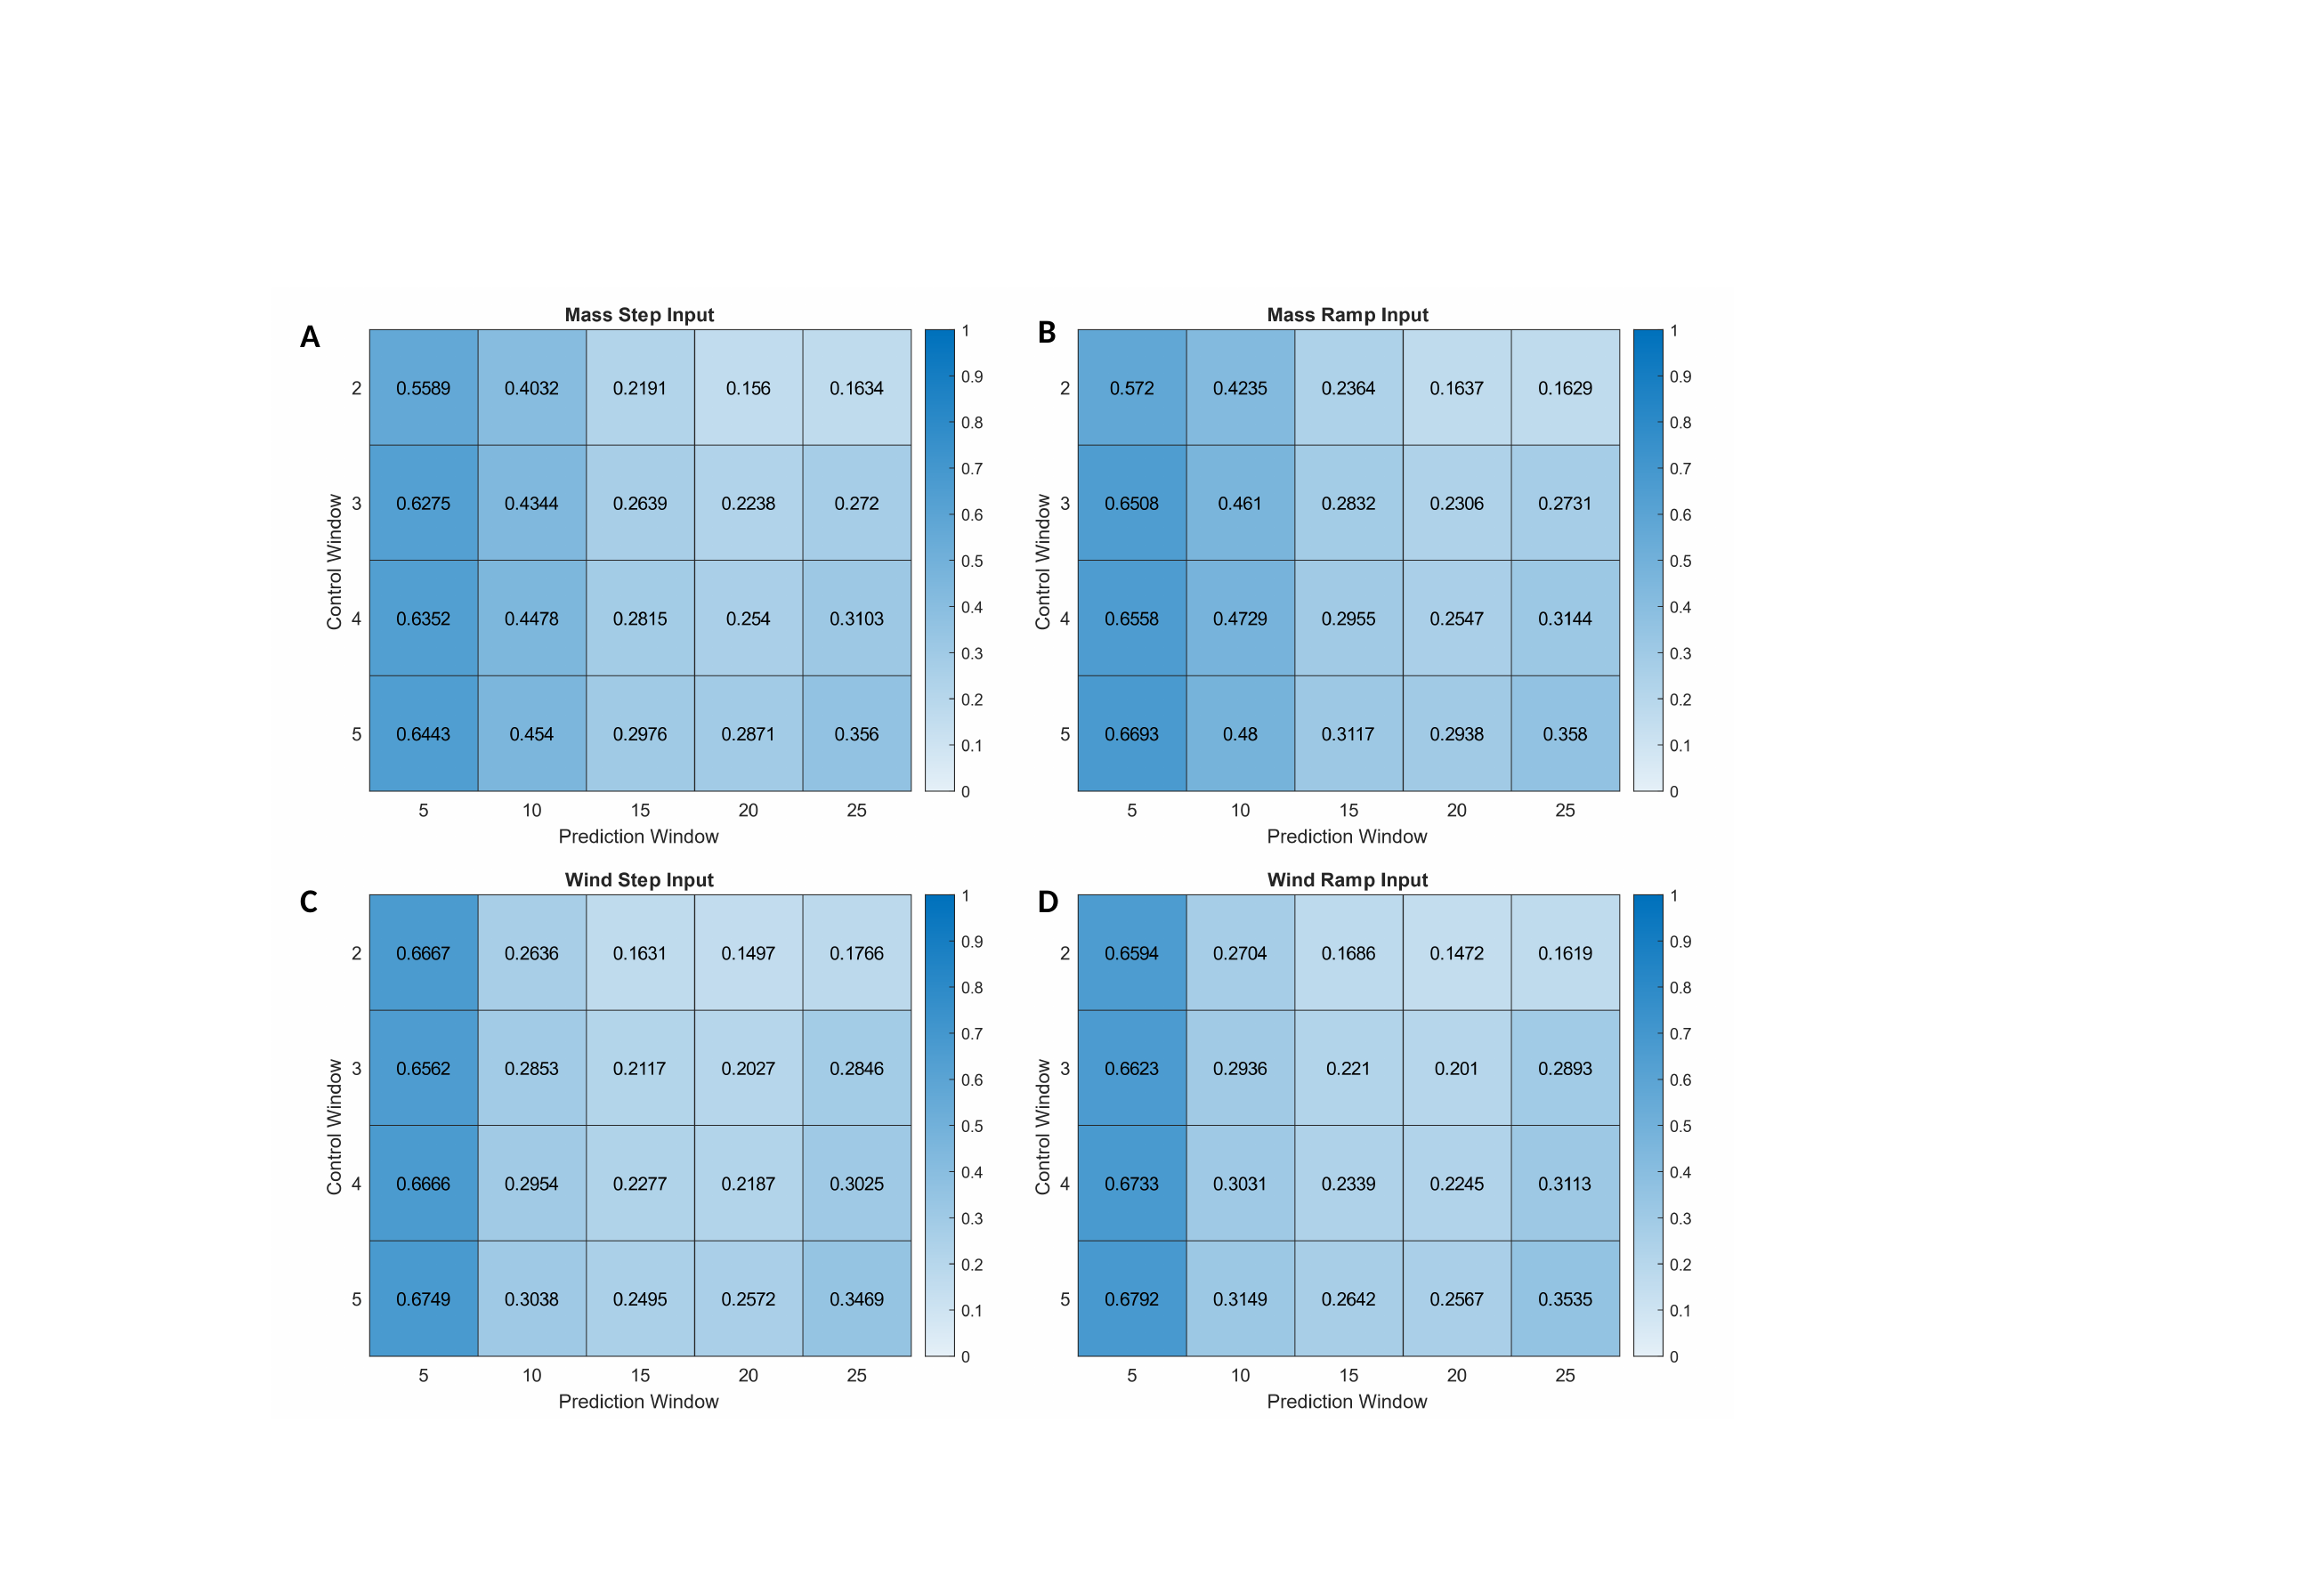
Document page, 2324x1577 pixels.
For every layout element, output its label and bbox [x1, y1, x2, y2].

text_box [271, 287, 1734, 1419]
